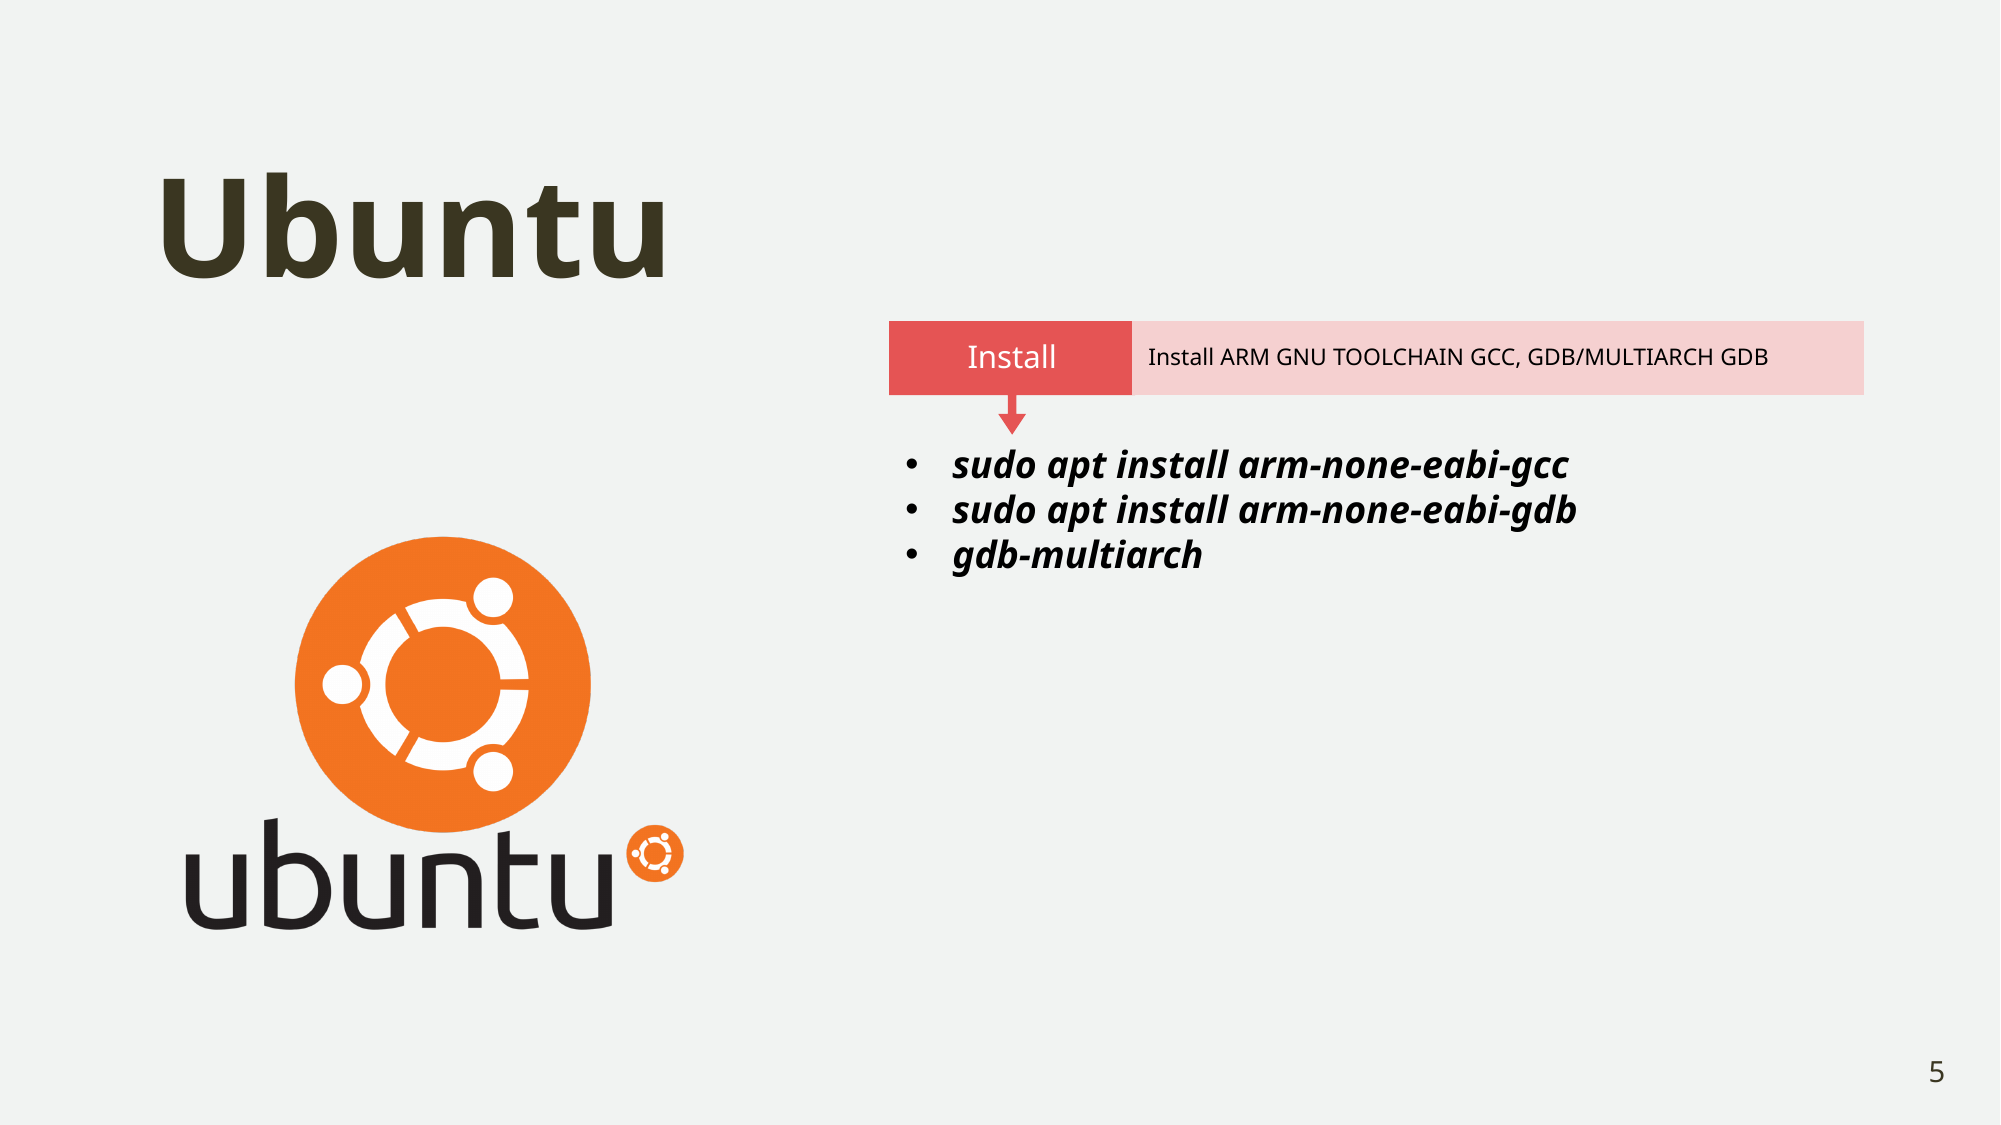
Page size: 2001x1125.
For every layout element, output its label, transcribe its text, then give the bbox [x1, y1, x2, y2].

title Ubuntu [137, 132, 735, 471]
slide_number 5 [1875, 1042, 1961, 1103]
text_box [890, 322, 1863, 433]
text_box sudo apt install arm-none-eabi-gcc sudo apt install arm-none-eabi-gdb gdb-multiarch [890, 434, 1863, 584]
picture [176, 519, 696, 936]
